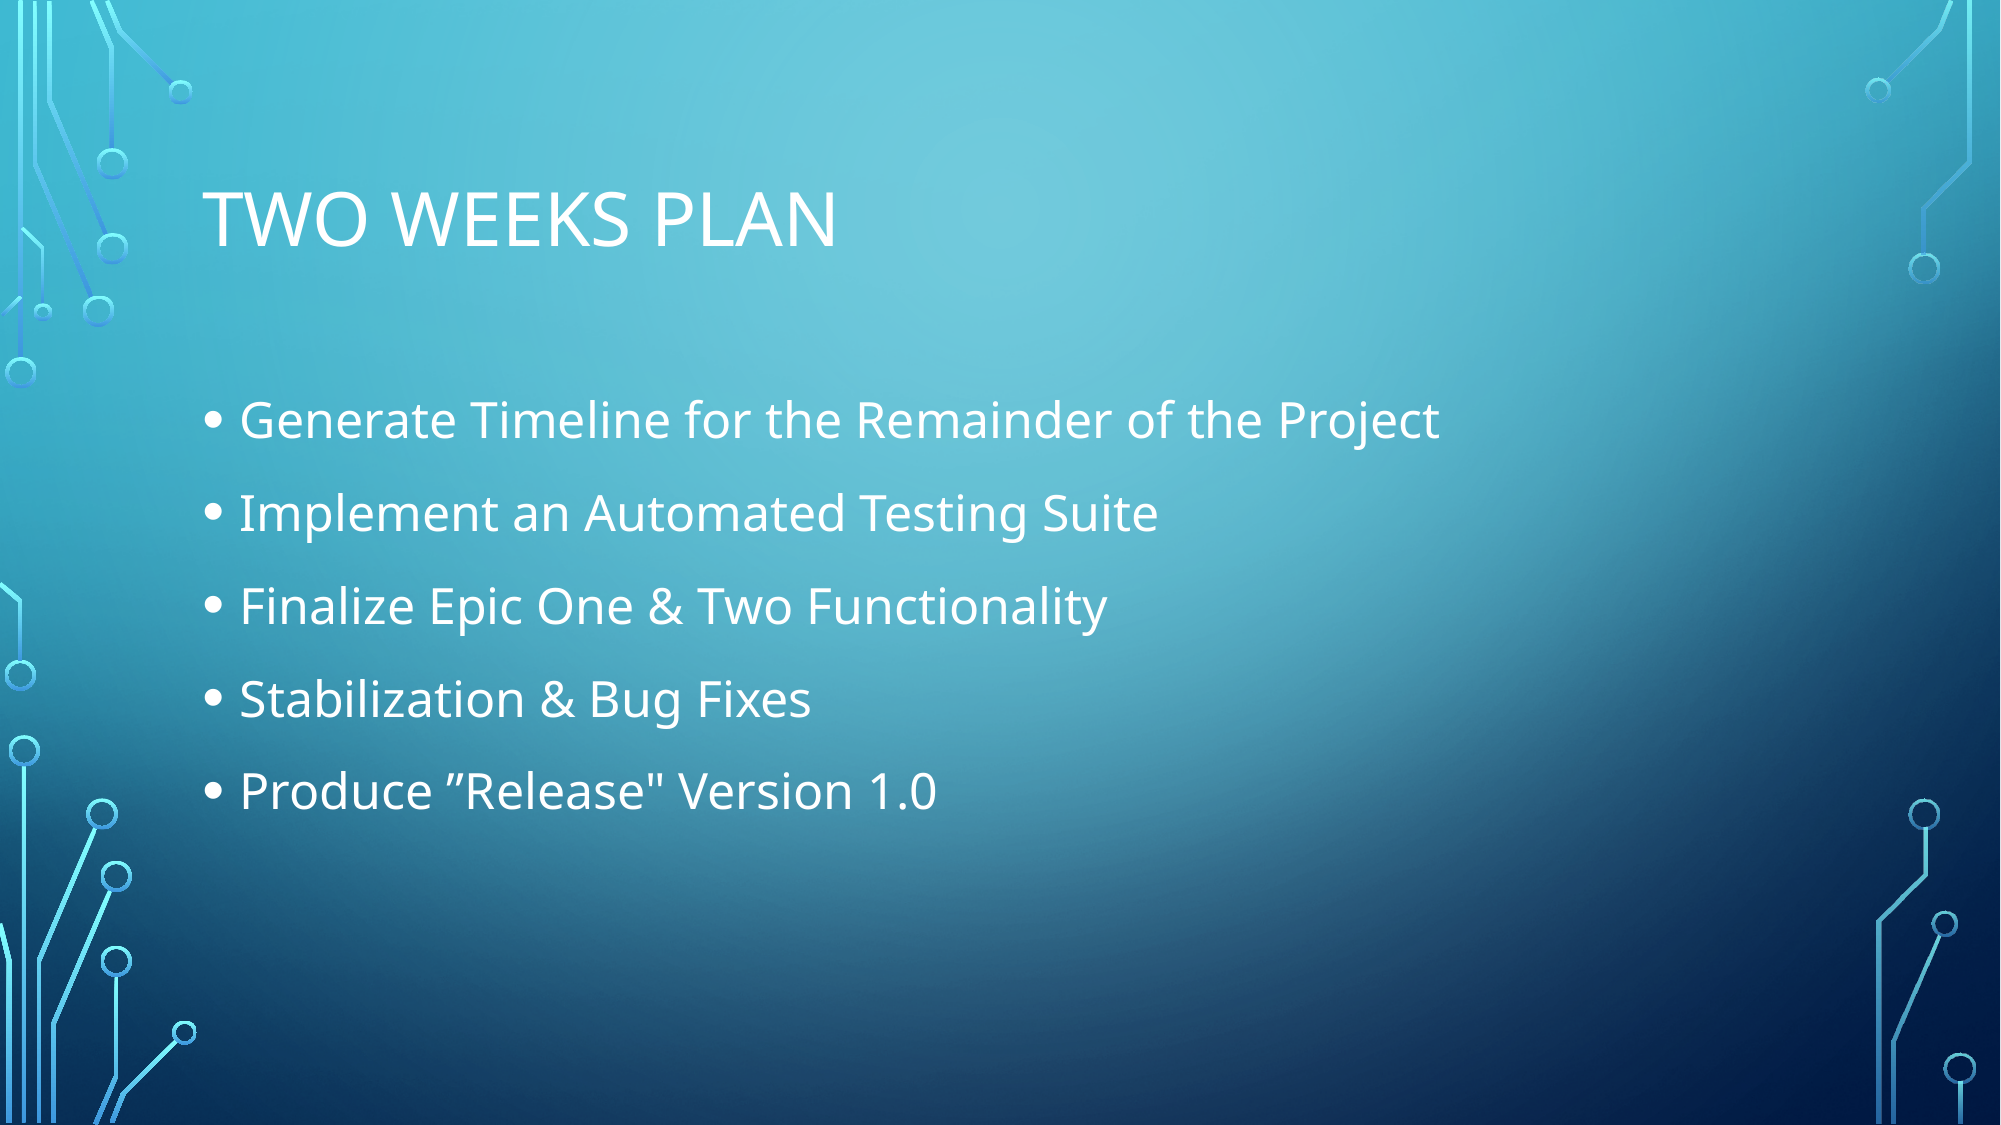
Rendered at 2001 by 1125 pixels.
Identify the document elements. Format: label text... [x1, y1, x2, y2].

title two weeks plan [187, 101, 1813, 344]
list Generate Timeline for the Remainder of the Project Implement an Automated Testing Suite Finalize Epic One & Two Functionality Stabilization & Bug Fixes Produce ”Release" Version 1.0 [187, 369, 1813, 950]
